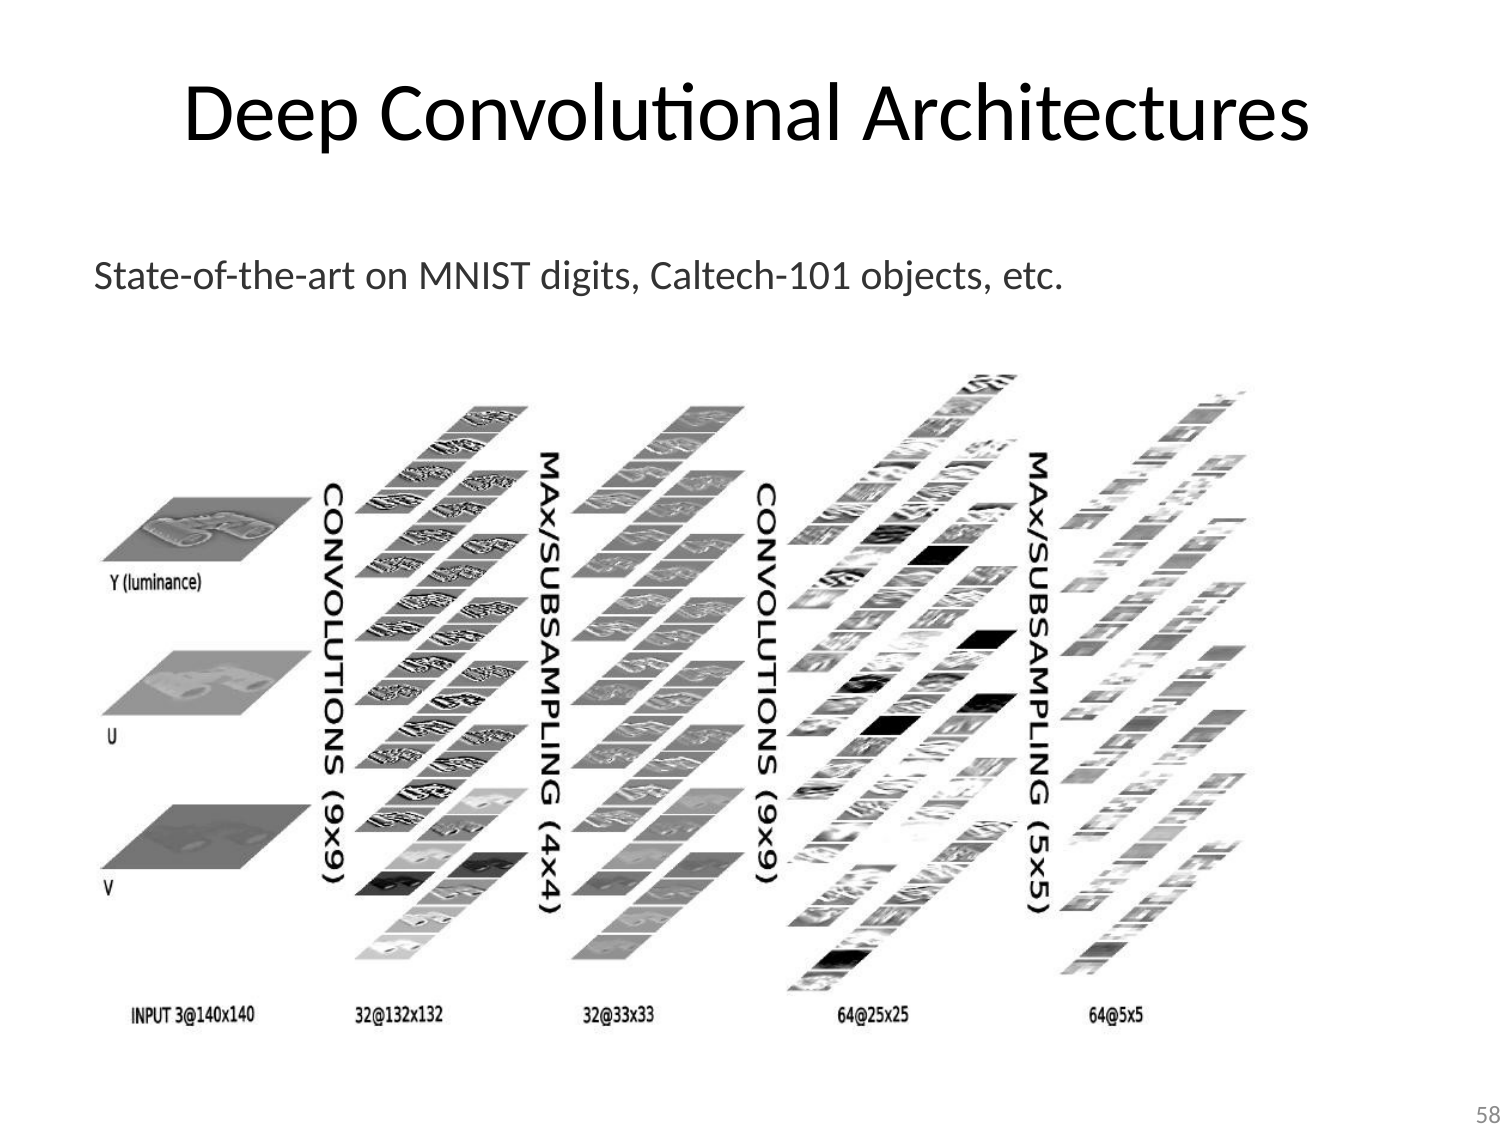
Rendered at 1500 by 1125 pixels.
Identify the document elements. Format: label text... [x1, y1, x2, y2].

text_box Deep Convolutional Architectures [181, 57, 1321, 158]
slide_number 58 [1451, 782, 1500, 1125]
text_box State-of-the-art on MNIST digits, Caltech-101 objects, etc. [91, 247, 1073, 298]
text_box [87, 364, 1263, 1038]
